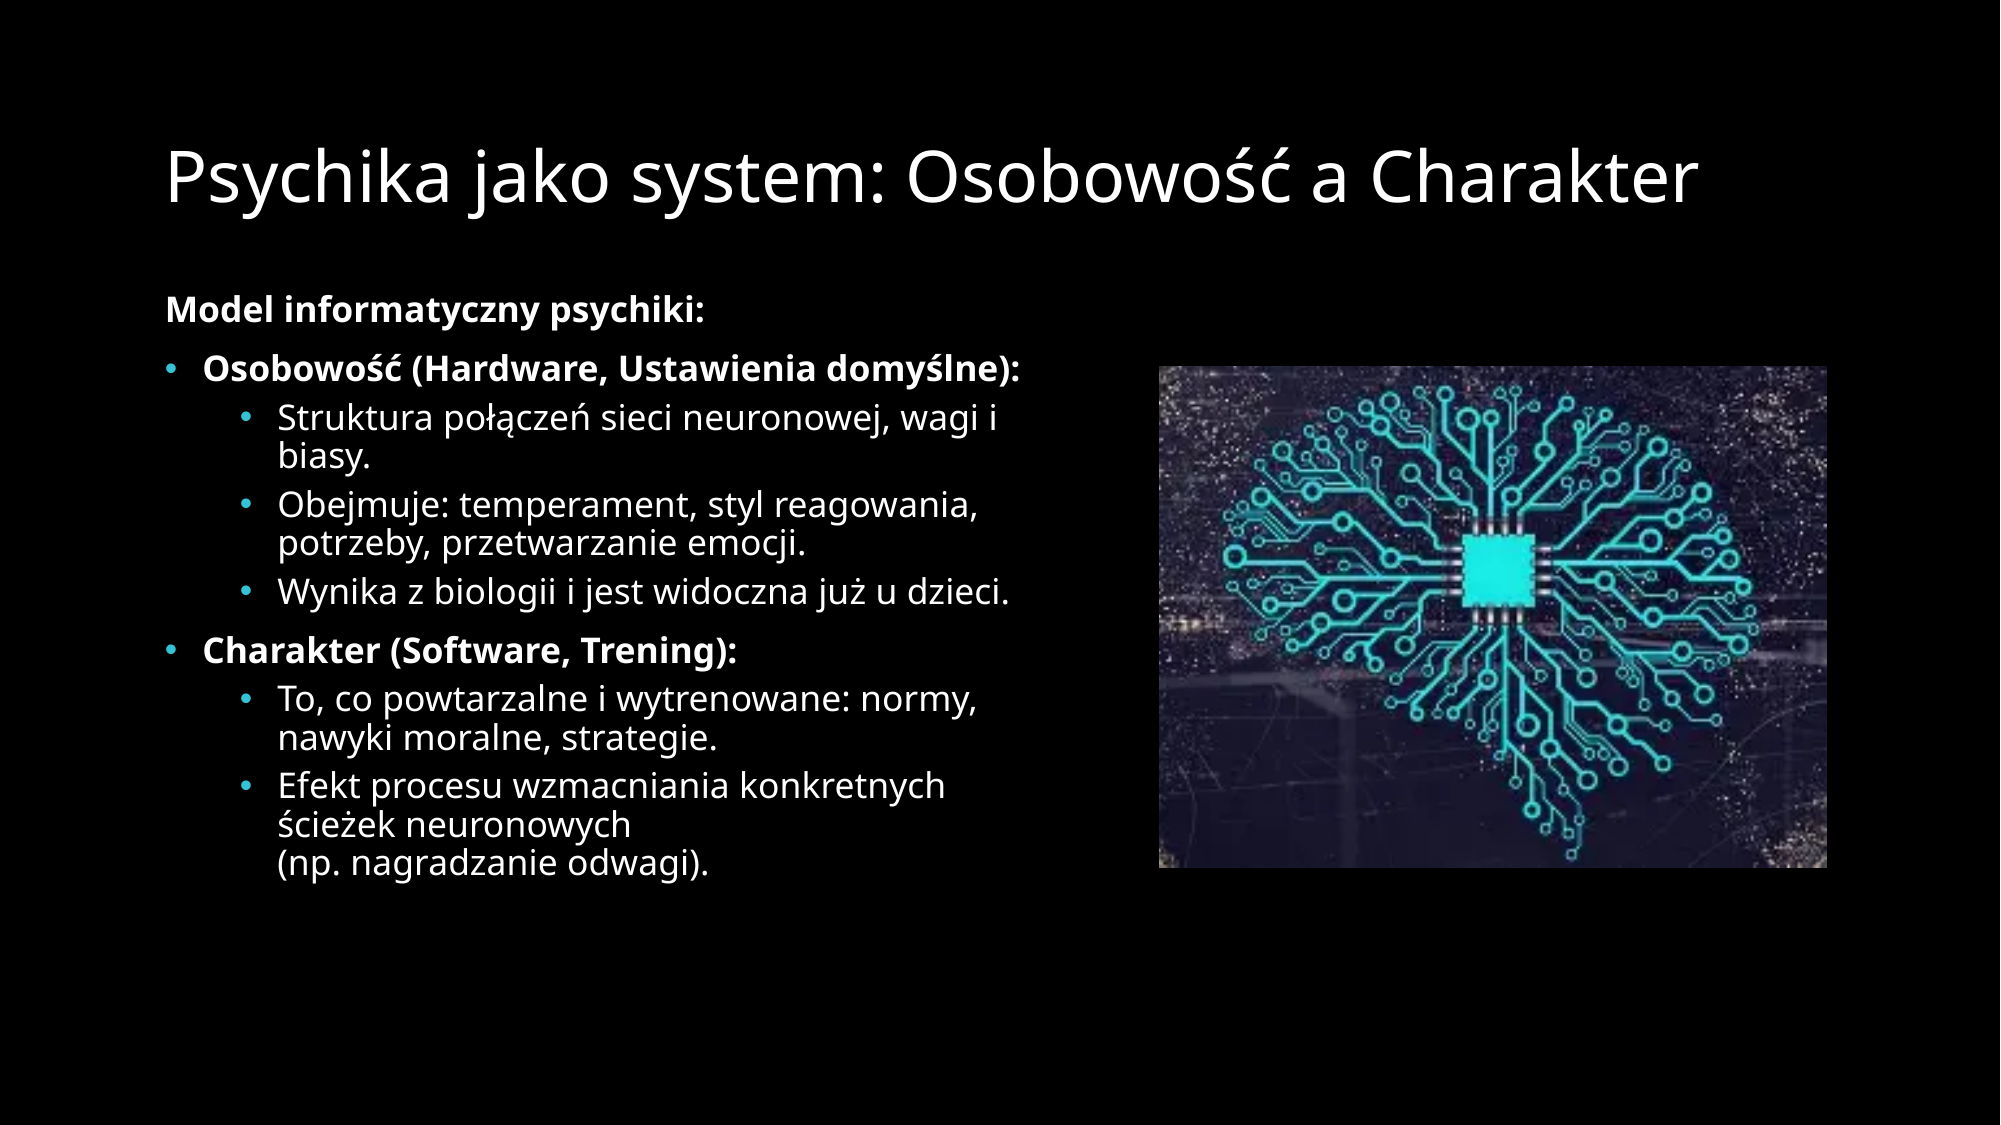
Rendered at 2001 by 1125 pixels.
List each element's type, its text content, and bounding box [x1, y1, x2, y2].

title Psychika jako system: Osobowość a Charakter [149, 99, 1849, 260]
list Model informatyczny psychiki: Osobowość (Hardware, Ustawienia domyślne): Struktura połączeń sieci neuronowej, wagi i biasy. Obejmuje: temperament, styl reagowania, potrzeby, przetwarzanie emocji. Wynika z biologii i jest widoczna już u dzieci. Charakter (Software, Trening): To, co powtarzalne i wytrenowane: normy, nawyki moralne, strategie. Efekt procesu wzmacniania konkretnych ścieżek neuronowych (np. nagradzanie odwagi). [149, 284, 1060, 950]
picture [1158, 366, 1827, 868]
